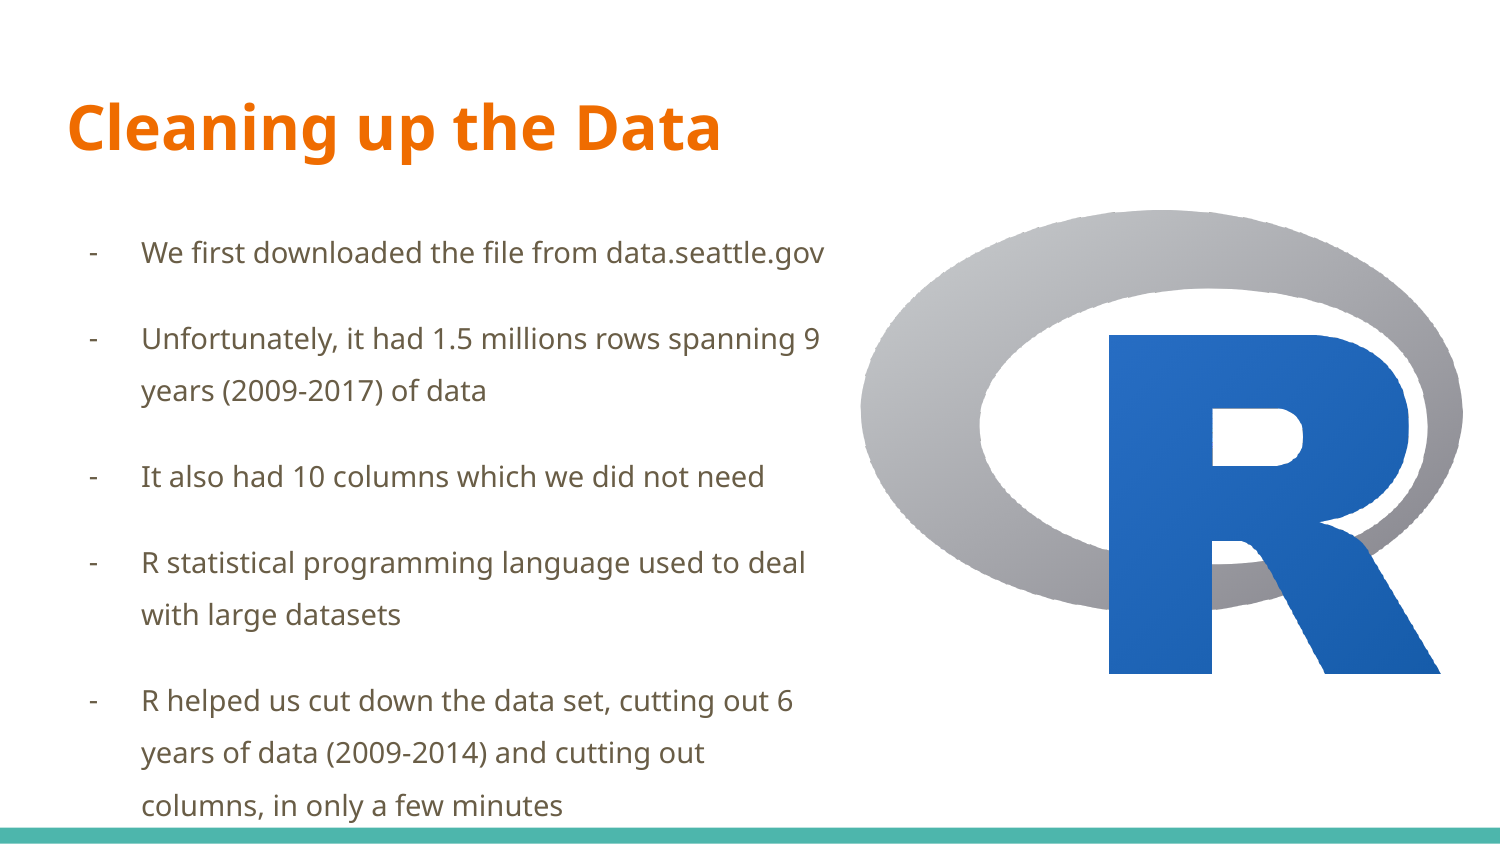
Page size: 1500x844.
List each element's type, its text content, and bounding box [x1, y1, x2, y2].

picture [860, 207, 1464, 675]
list We first downloaded the file from data.seattle.gov Unfortunately, it had 1.5 millions rows spanning 9 years (2009-2017) of data It also had 10 columns which we did not need R statistical programming language used to deal with large datasets R helped us cut down the data set, cutting out 6 years of data (2009-2014) and cutting out columns, in only a few minutes [51, 201, 848, 750]
title Cleaning up the Data [51, 72, 1449, 189]
